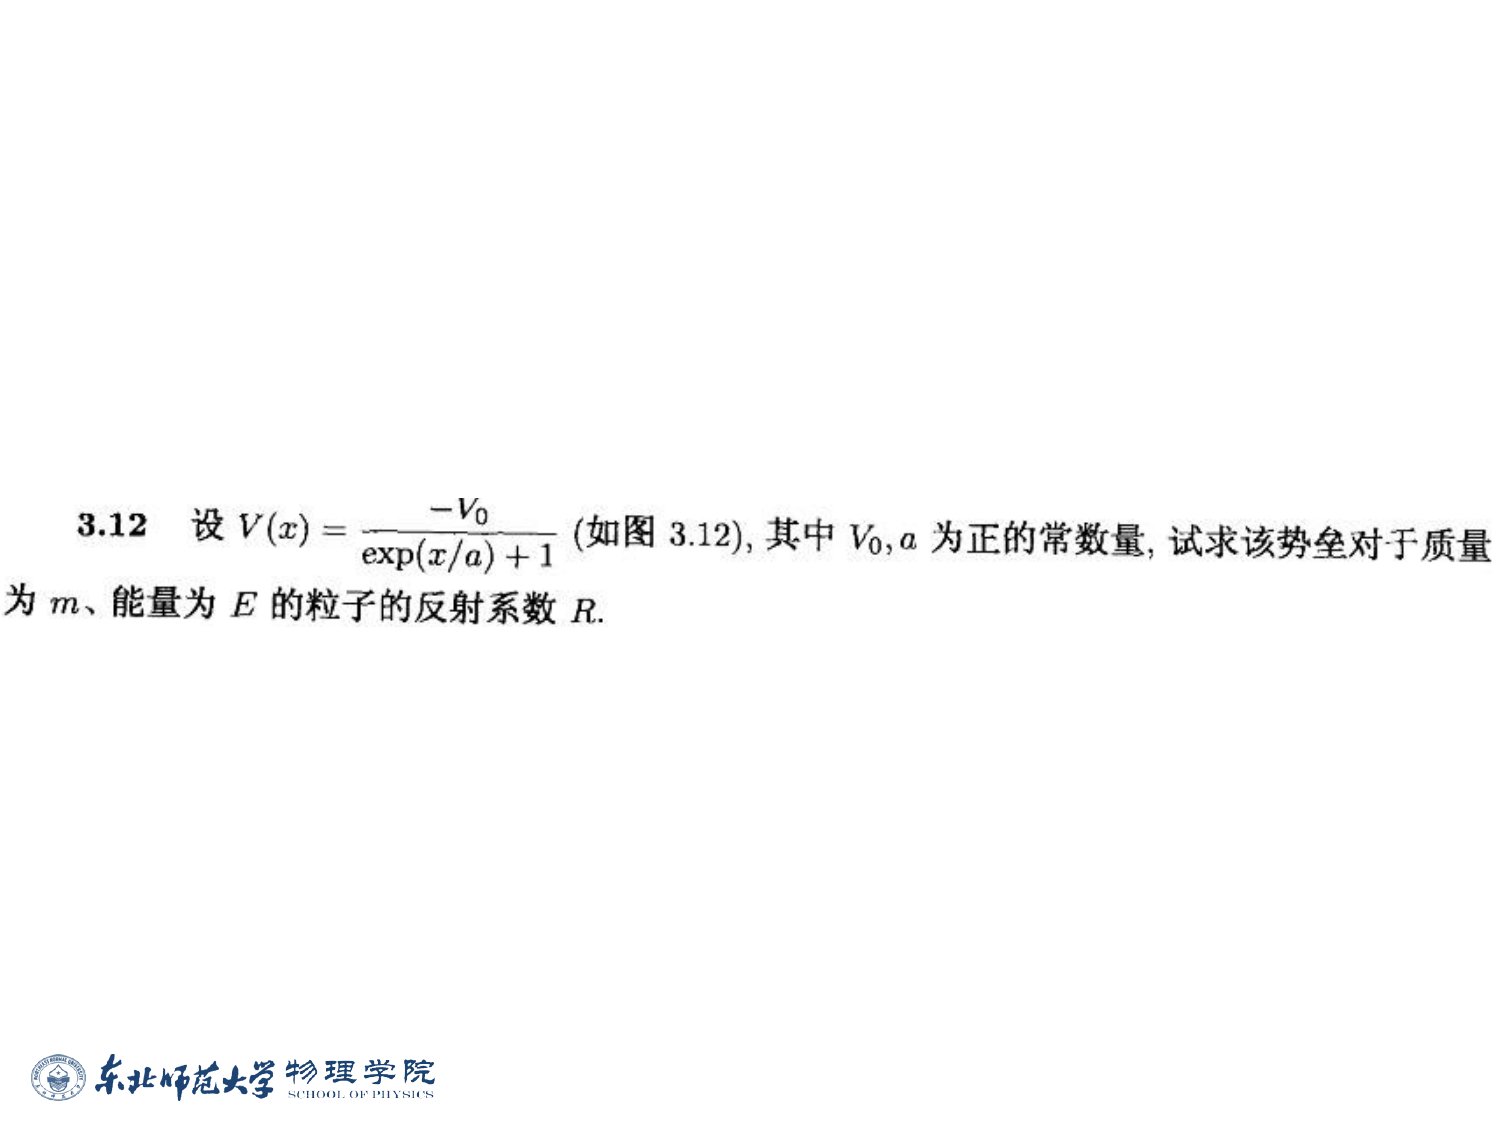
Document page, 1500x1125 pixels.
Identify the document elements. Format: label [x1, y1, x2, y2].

picture [20, 1054, 440, 1101]
picture [0, 498, 1500, 627]
